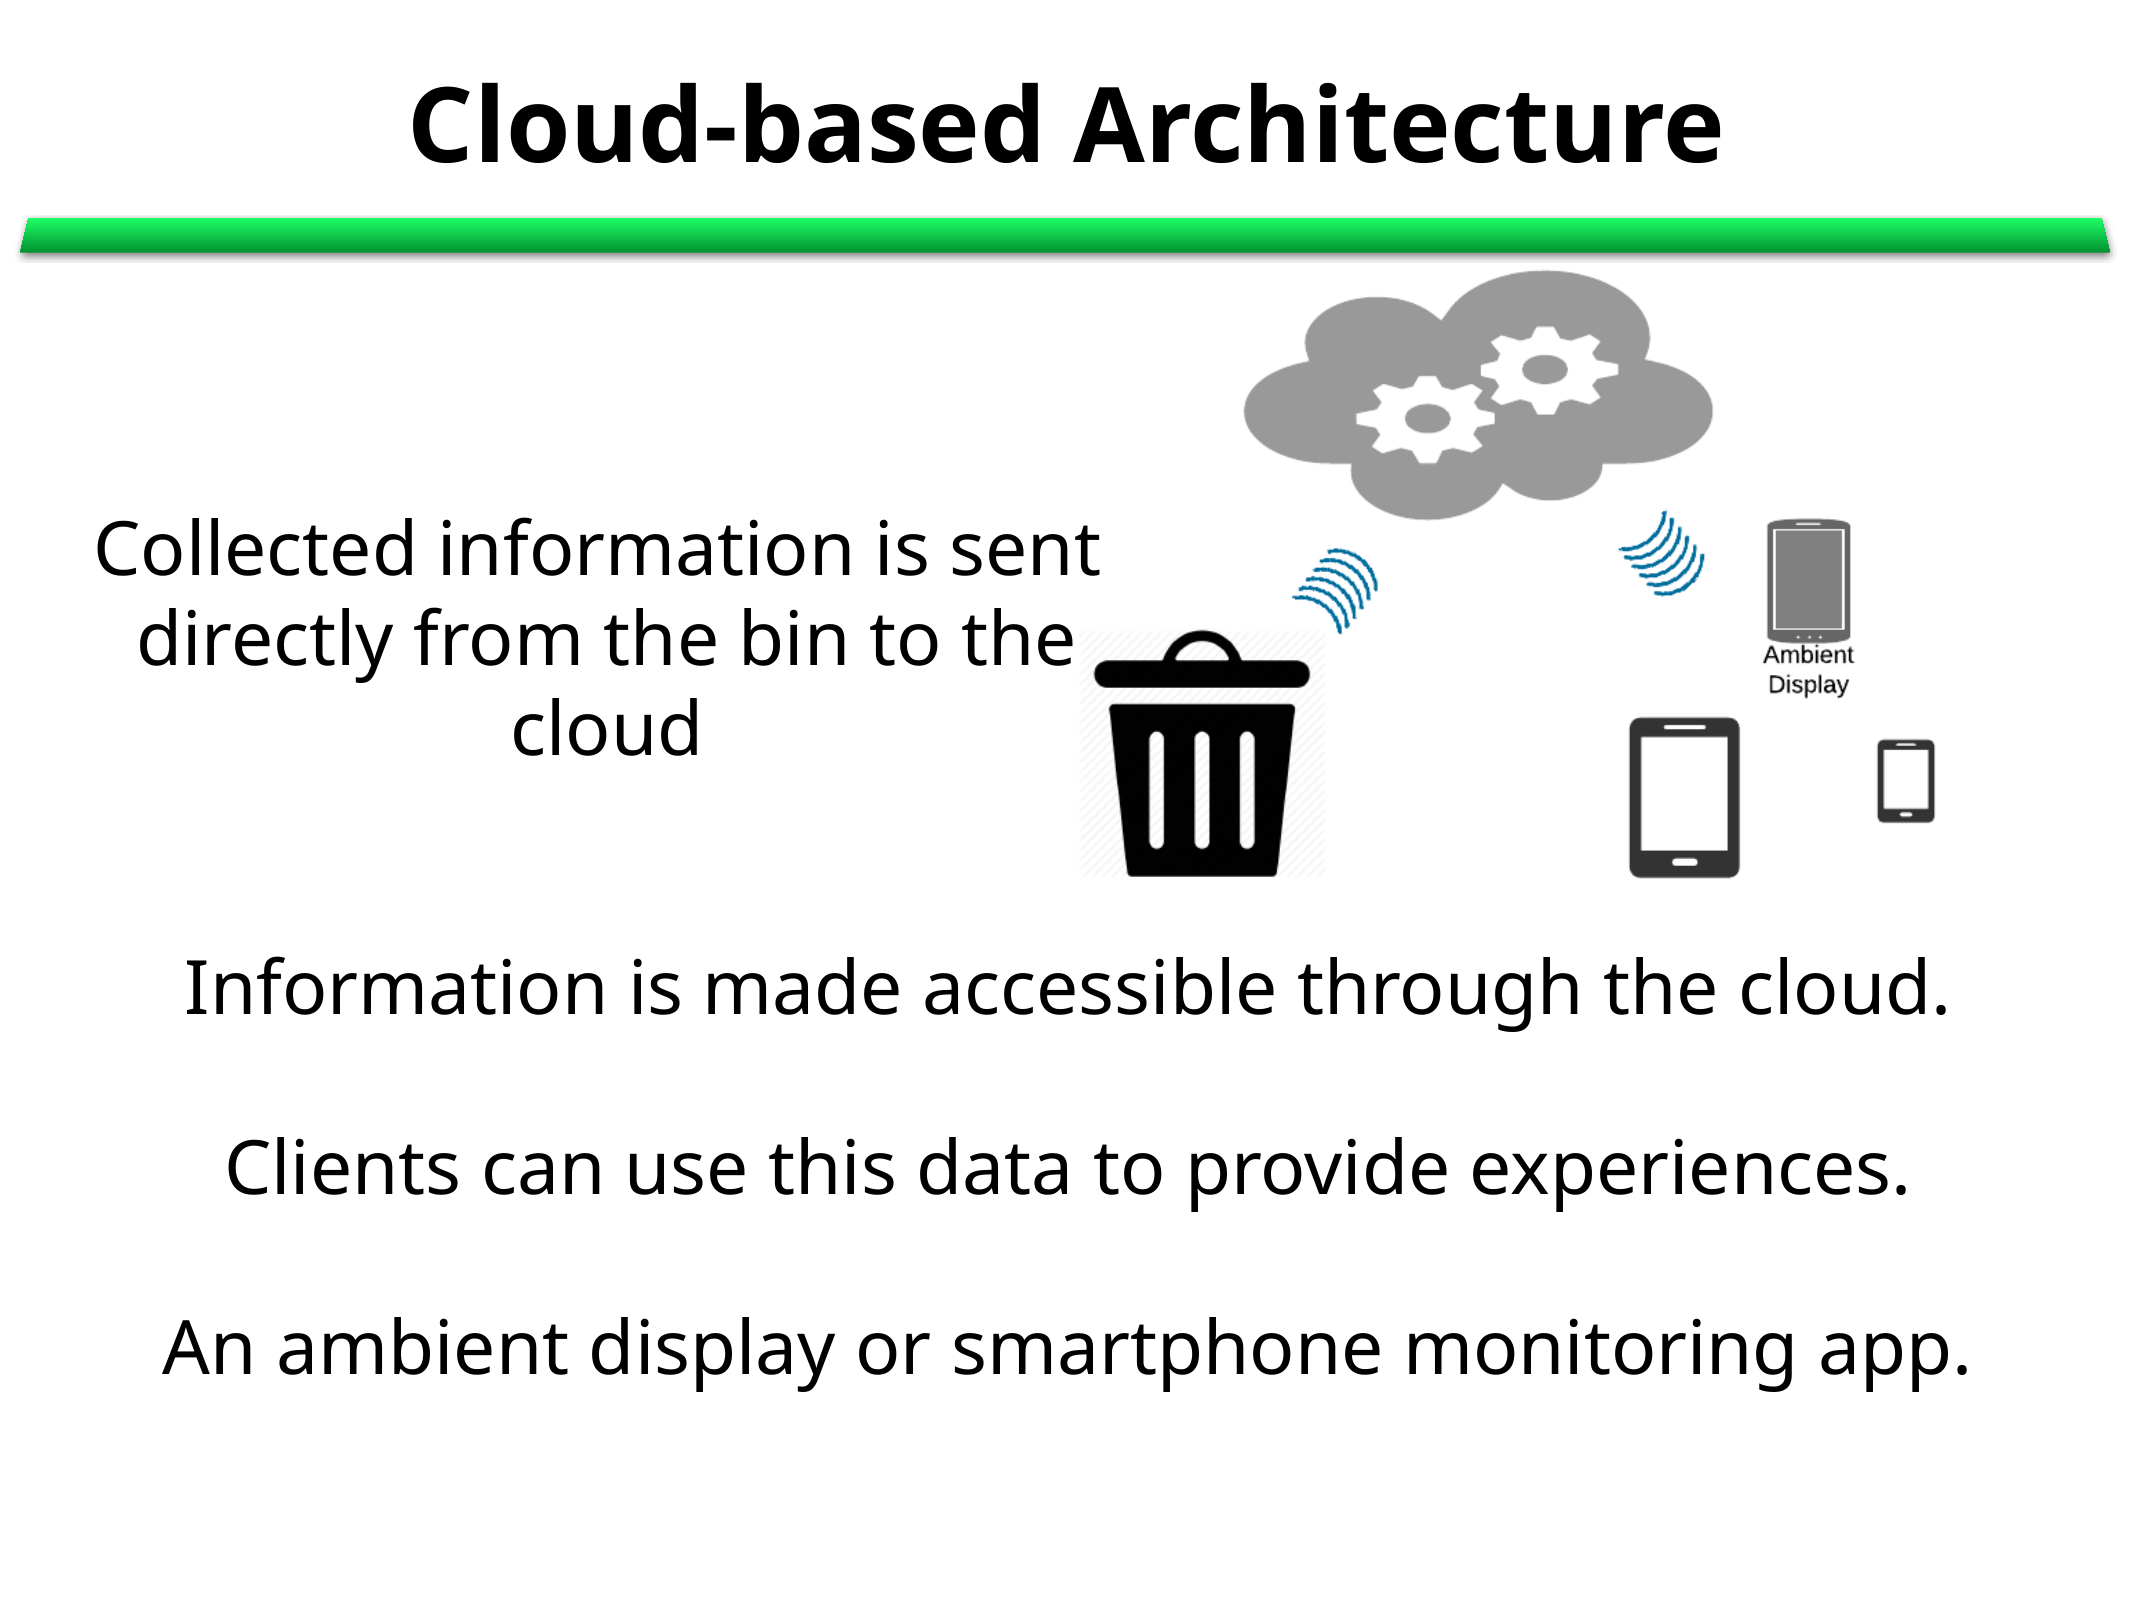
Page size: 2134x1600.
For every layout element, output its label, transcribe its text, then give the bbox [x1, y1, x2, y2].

text_box Collected information is sent directly from the bin to the cloud [84, 491, 1031, 779]
text_box [20, 217, 2111, 253]
text_box Information is made accessible through the cloud. Clients can use this data to provide experiences. An ambient display or smartphone monitoring app. [122, 931, 2015, 1399]
text_box Cloud-based Architecture [268, 49, 1865, 192]
picture [1036, 234, 2054, 946]
